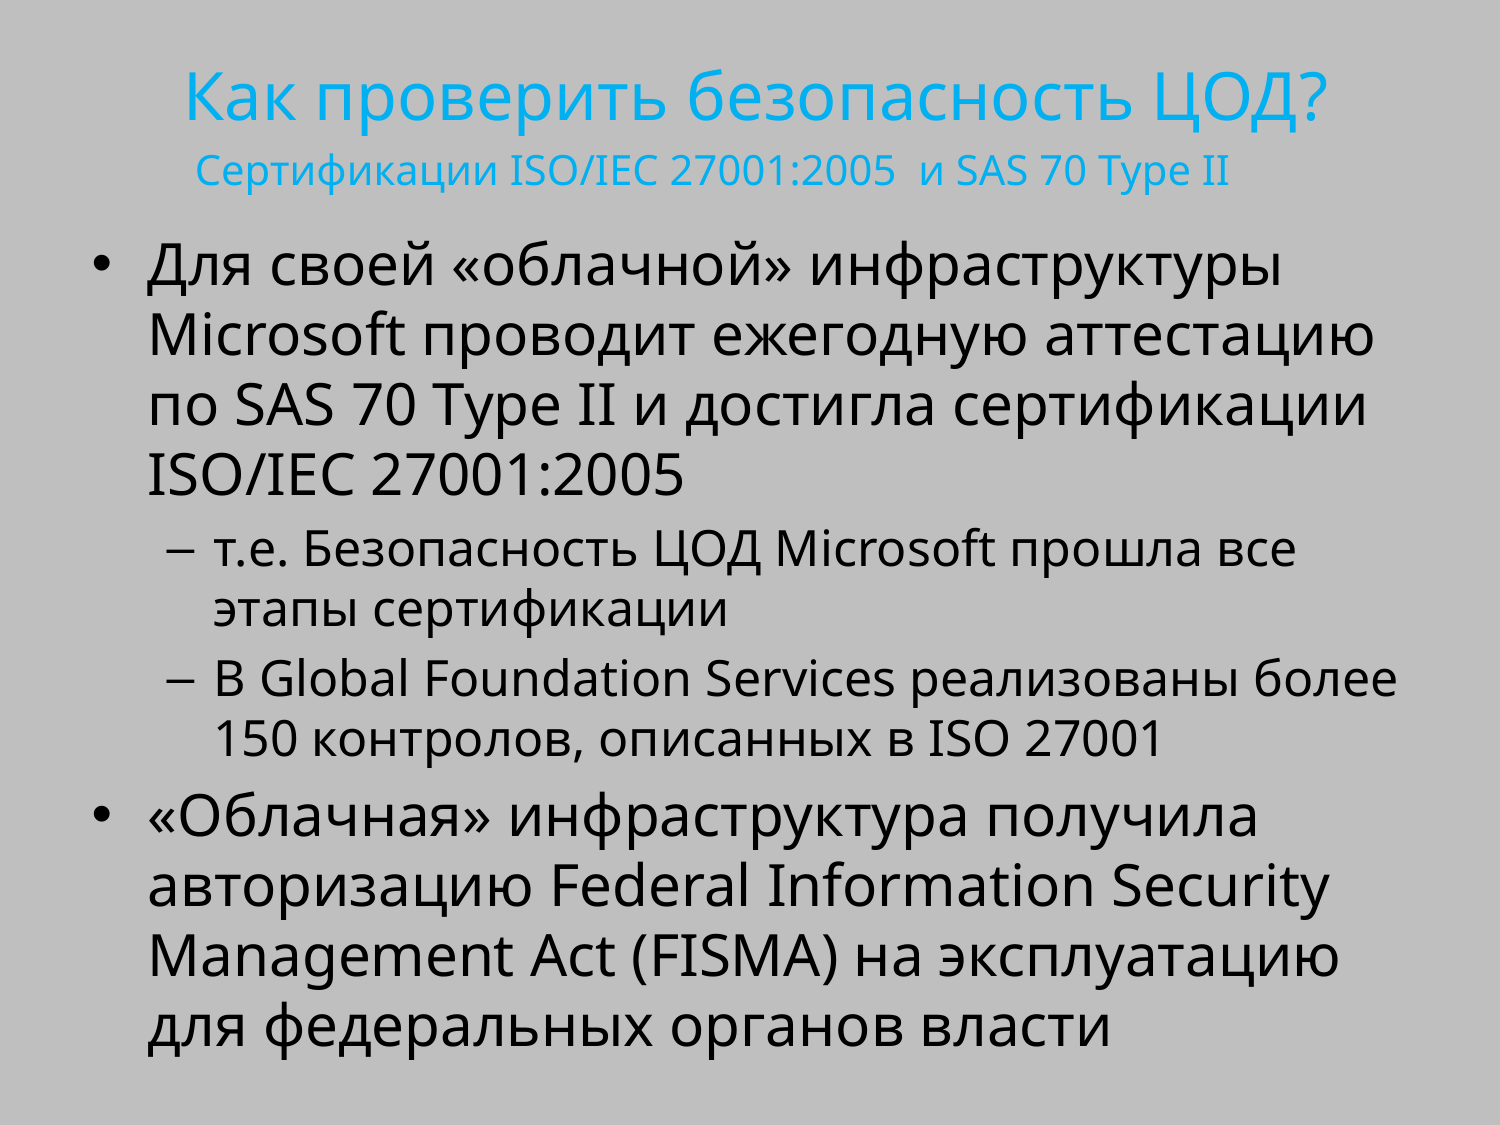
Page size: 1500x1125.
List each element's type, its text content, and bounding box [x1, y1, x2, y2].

list Для своей «облачной» инфраструктуры Microsoft проводит ежегодную аттестацию по SAS 70 Type II и достигла сертификации ISO/IEC 27001:2005 т.е. Безопасность ЦОД Microsoft прошла все этапы сертификации В Global Foundation Services реализованы более 150 контролов, описанных в ISO 27001 «Облачная» инфраструктура получила авторизацию Federal Information Security Management Act (FISMA) на эксплуатацию для федеральных органов власти [76, 219, 1449, 1111]
title Как проверить безопасность ЦОД? [41, 0, 1471, 188]
text_box Сертификации ISO/IEC 27001:2005 и SAS 70 Type II [194, 148, 1500, 237]
